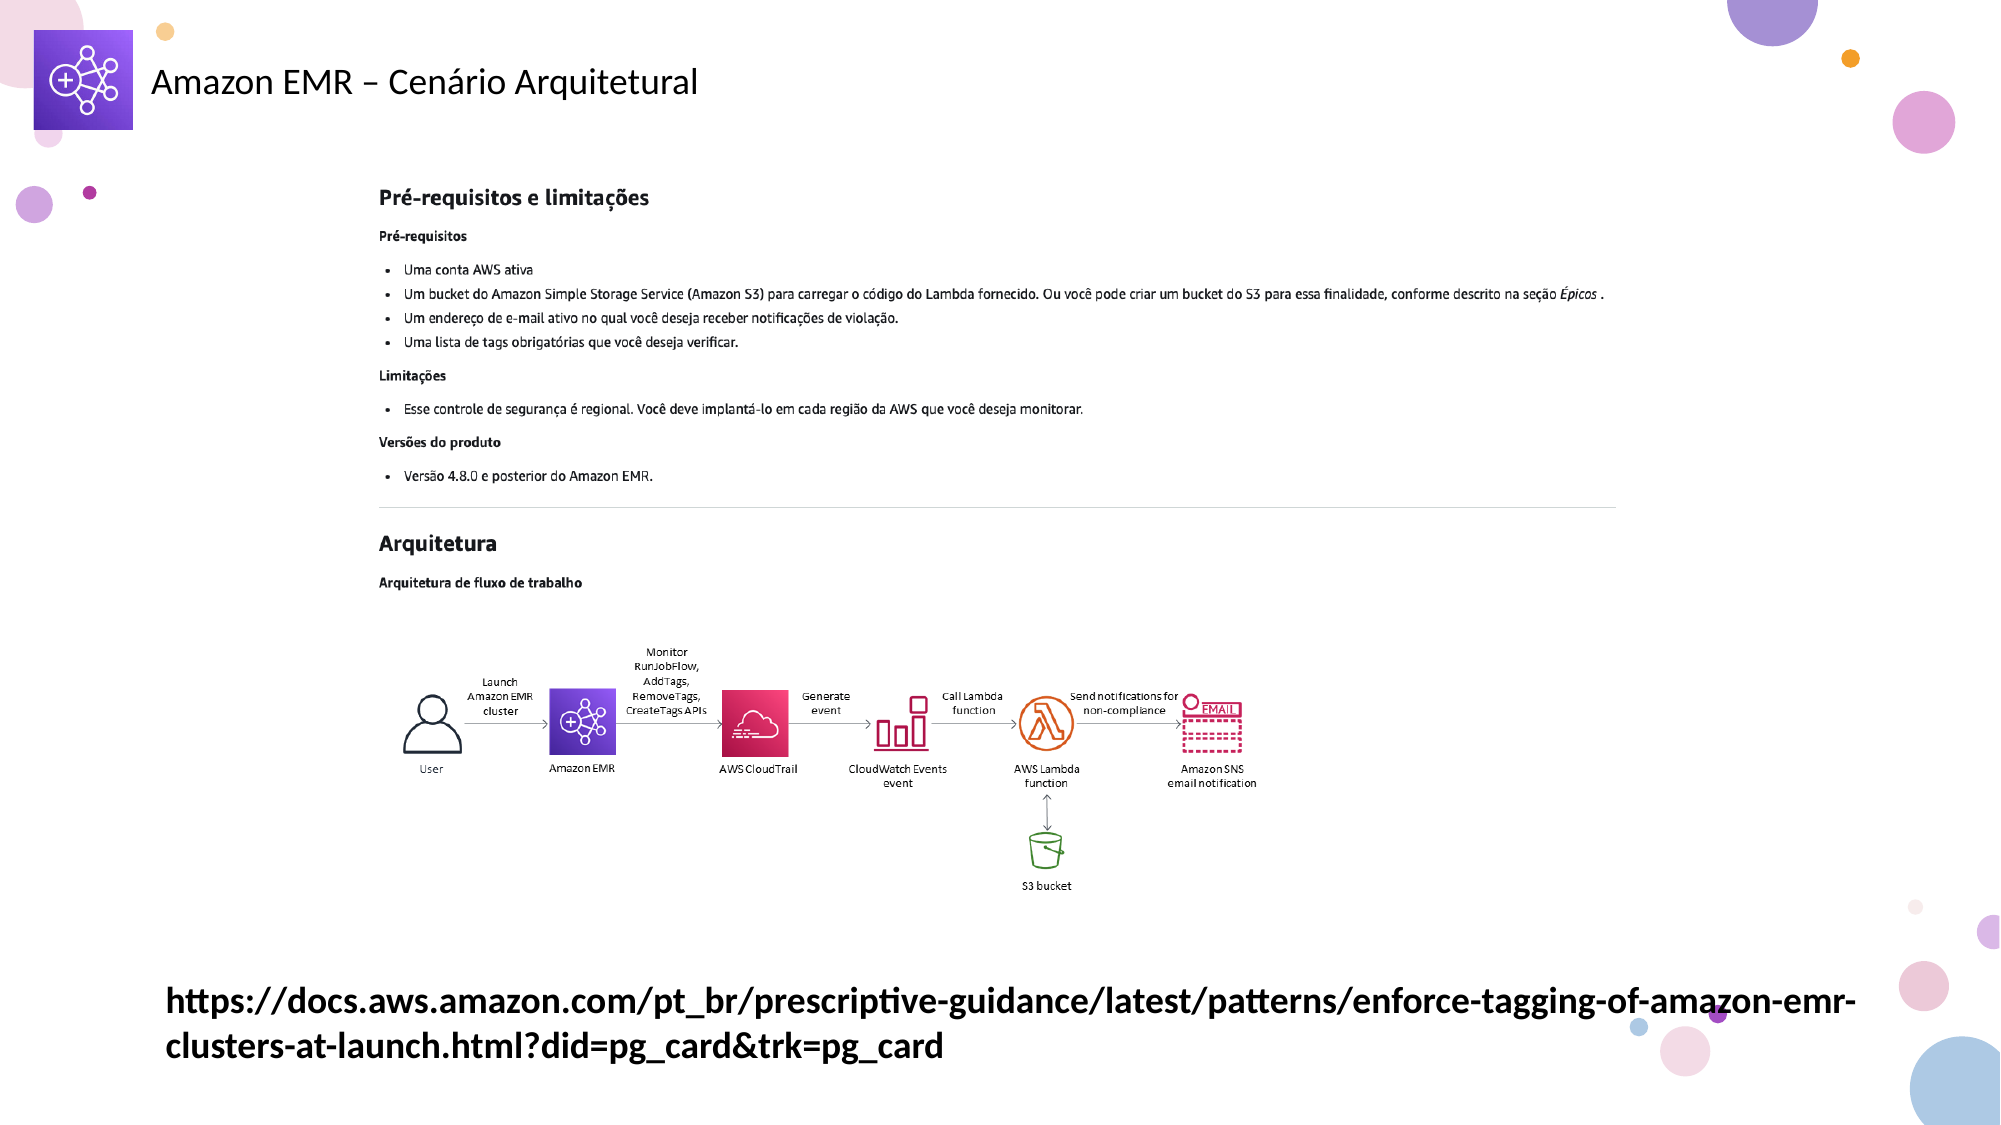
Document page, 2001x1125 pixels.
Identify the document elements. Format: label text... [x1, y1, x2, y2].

picture [340, 168, 1616, 911]
text_box Amazon EMR – Cenário Arquitetural [136, 49, 715, 110]
picture [32, 30, 133, 130]
text_box https://docs.aws.amazon.com/pt_br/prescriptive-guidance/latest/patterns/enforce-tagging-of-amazon-emr-clusters-at-launch.html?did=pg_card&trk=pg_card [150, 969, 1953, 1074]
